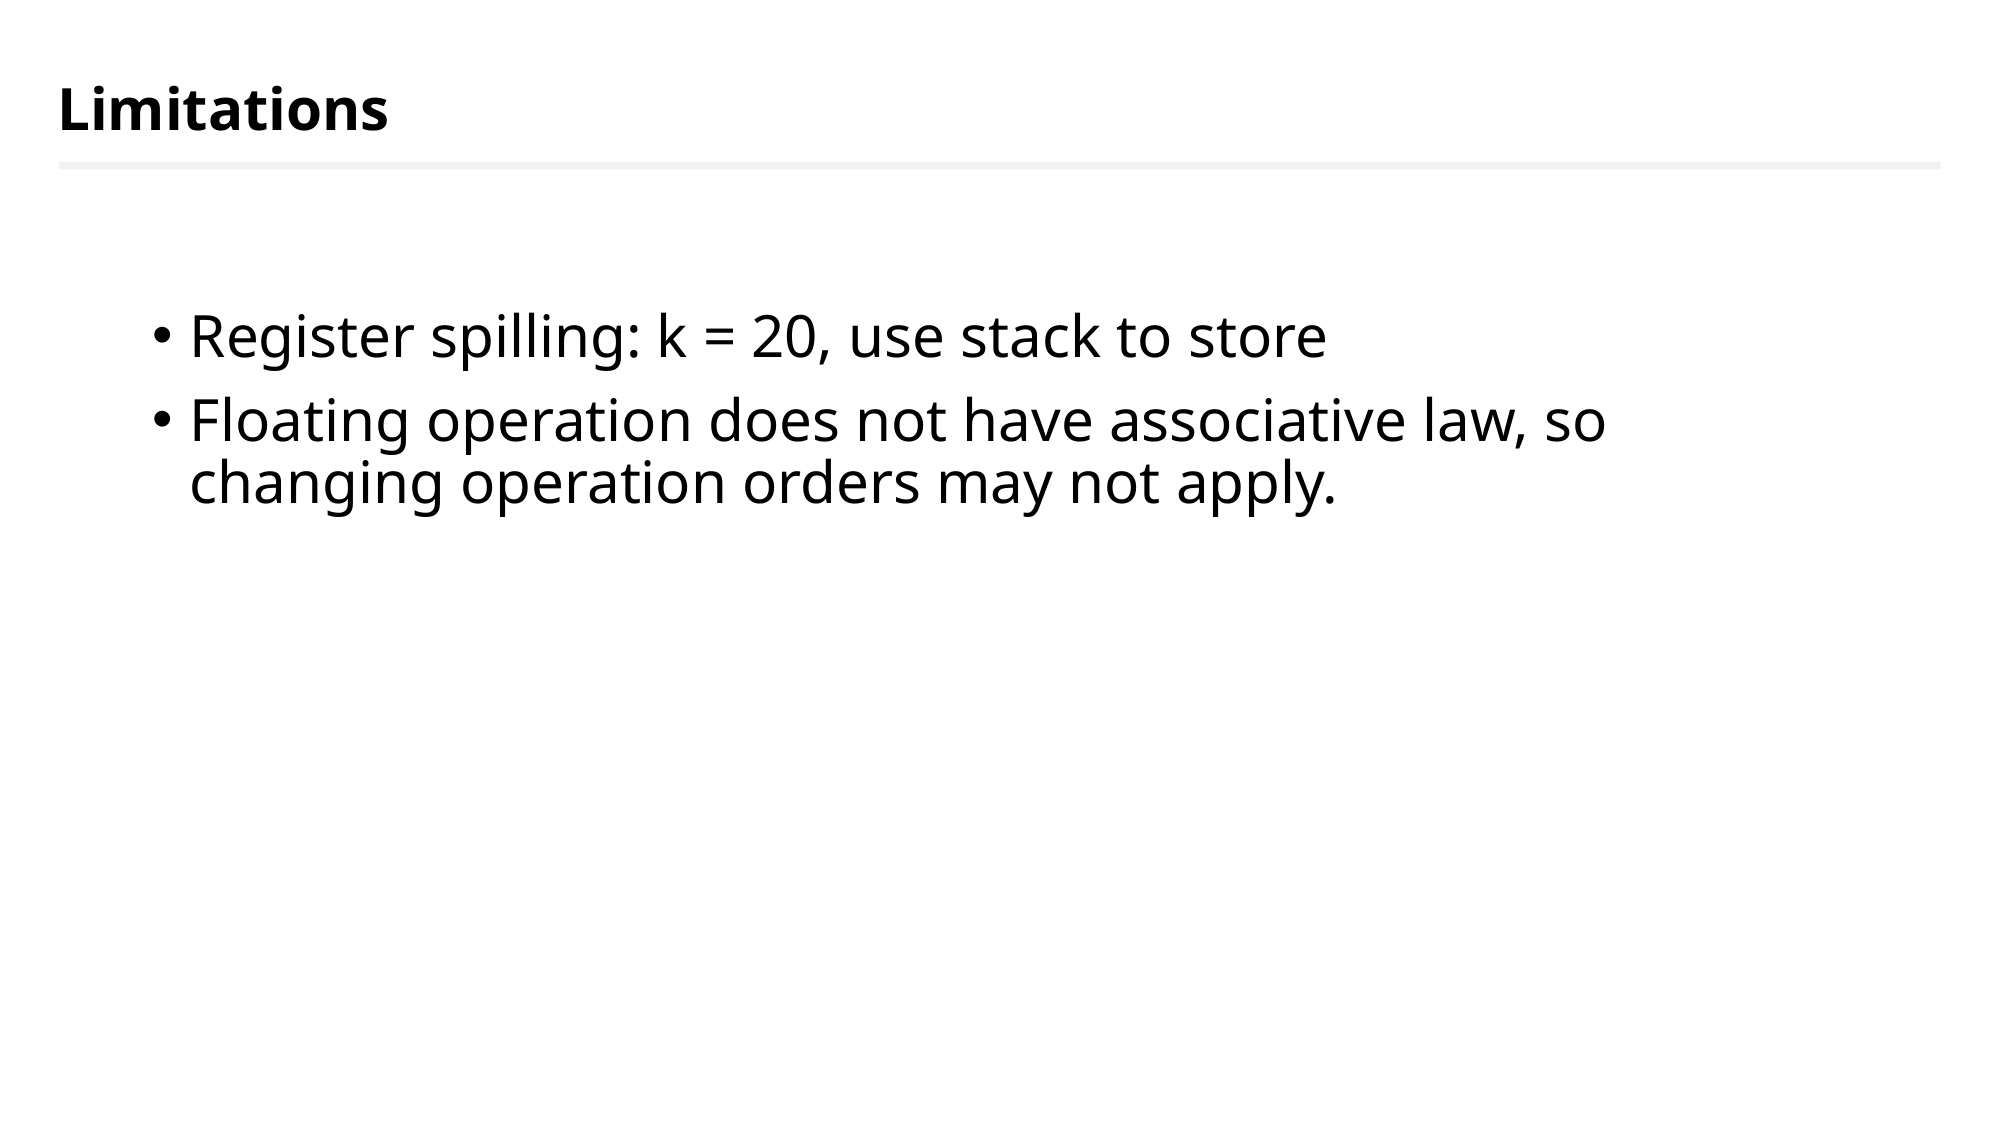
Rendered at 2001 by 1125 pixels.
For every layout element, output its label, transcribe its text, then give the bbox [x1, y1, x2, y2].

list Register spilling: k = 20, use stack to store Floating operation does not have associative law, so changing operation orders may not apply. [137, 299, 1863, 1014]
text_box Limitations [42, 64, 1518, 150]
